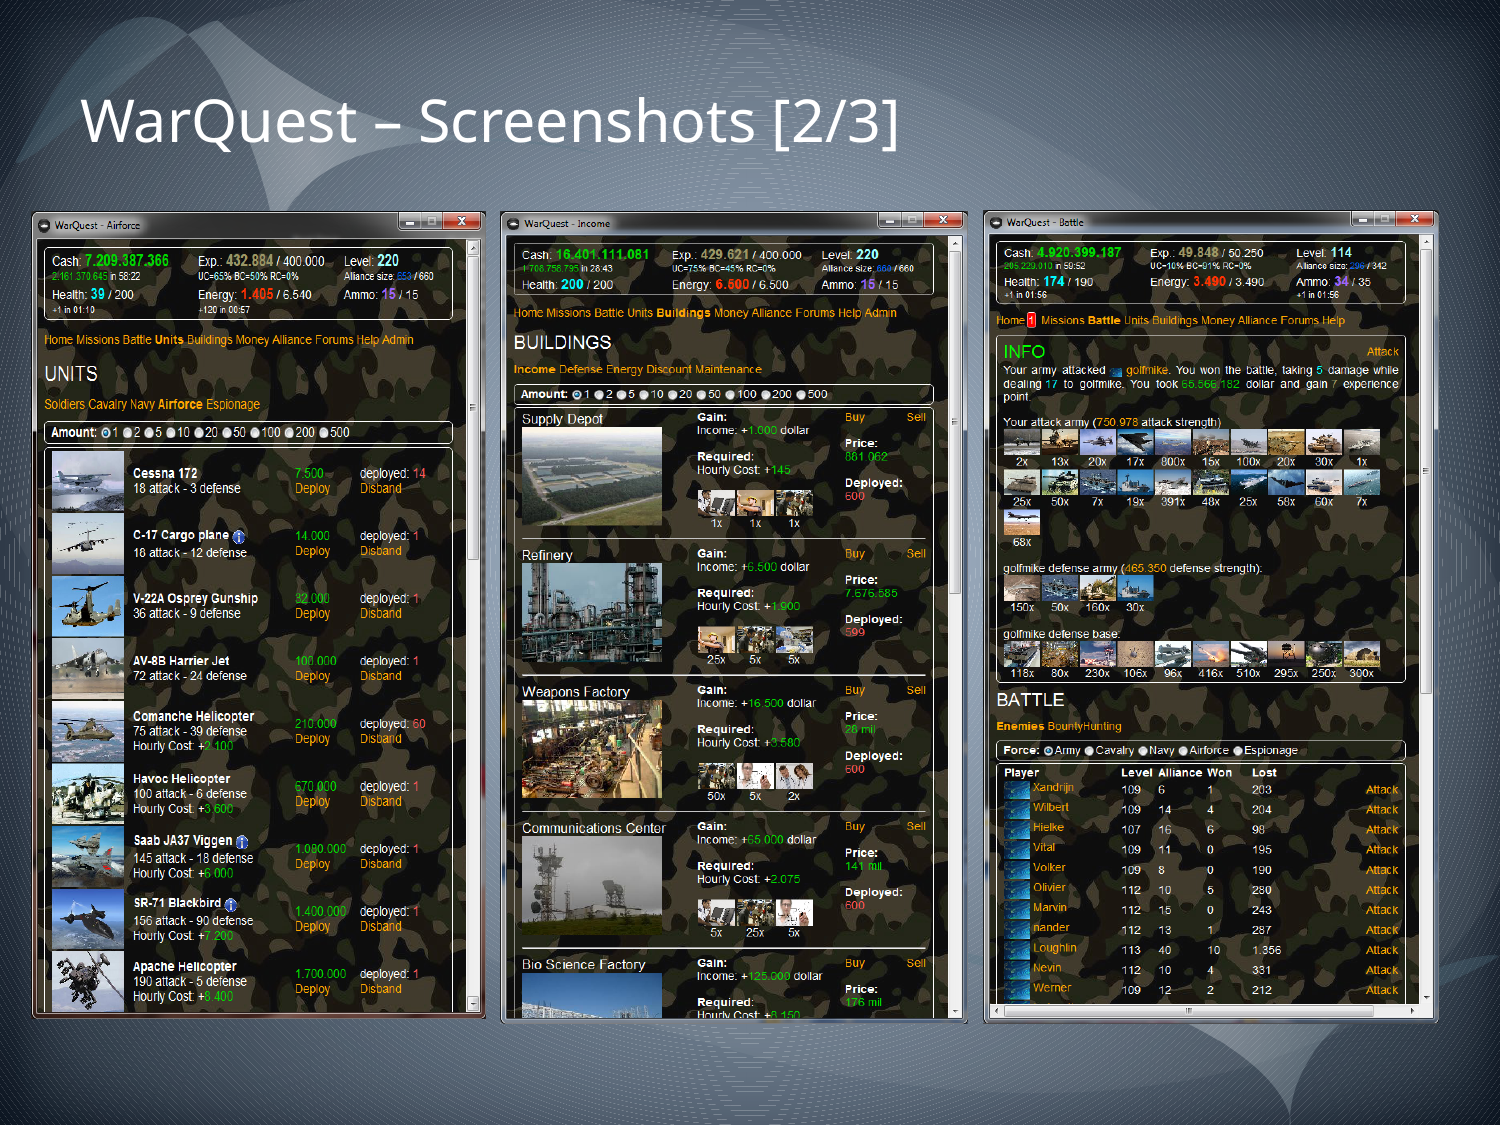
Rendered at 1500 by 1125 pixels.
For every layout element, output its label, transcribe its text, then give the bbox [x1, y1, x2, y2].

picture [0, 0, 1500, 1125]
text_box WarQuest – Screenshots [2/3] [64, 54, 1059, 183]
